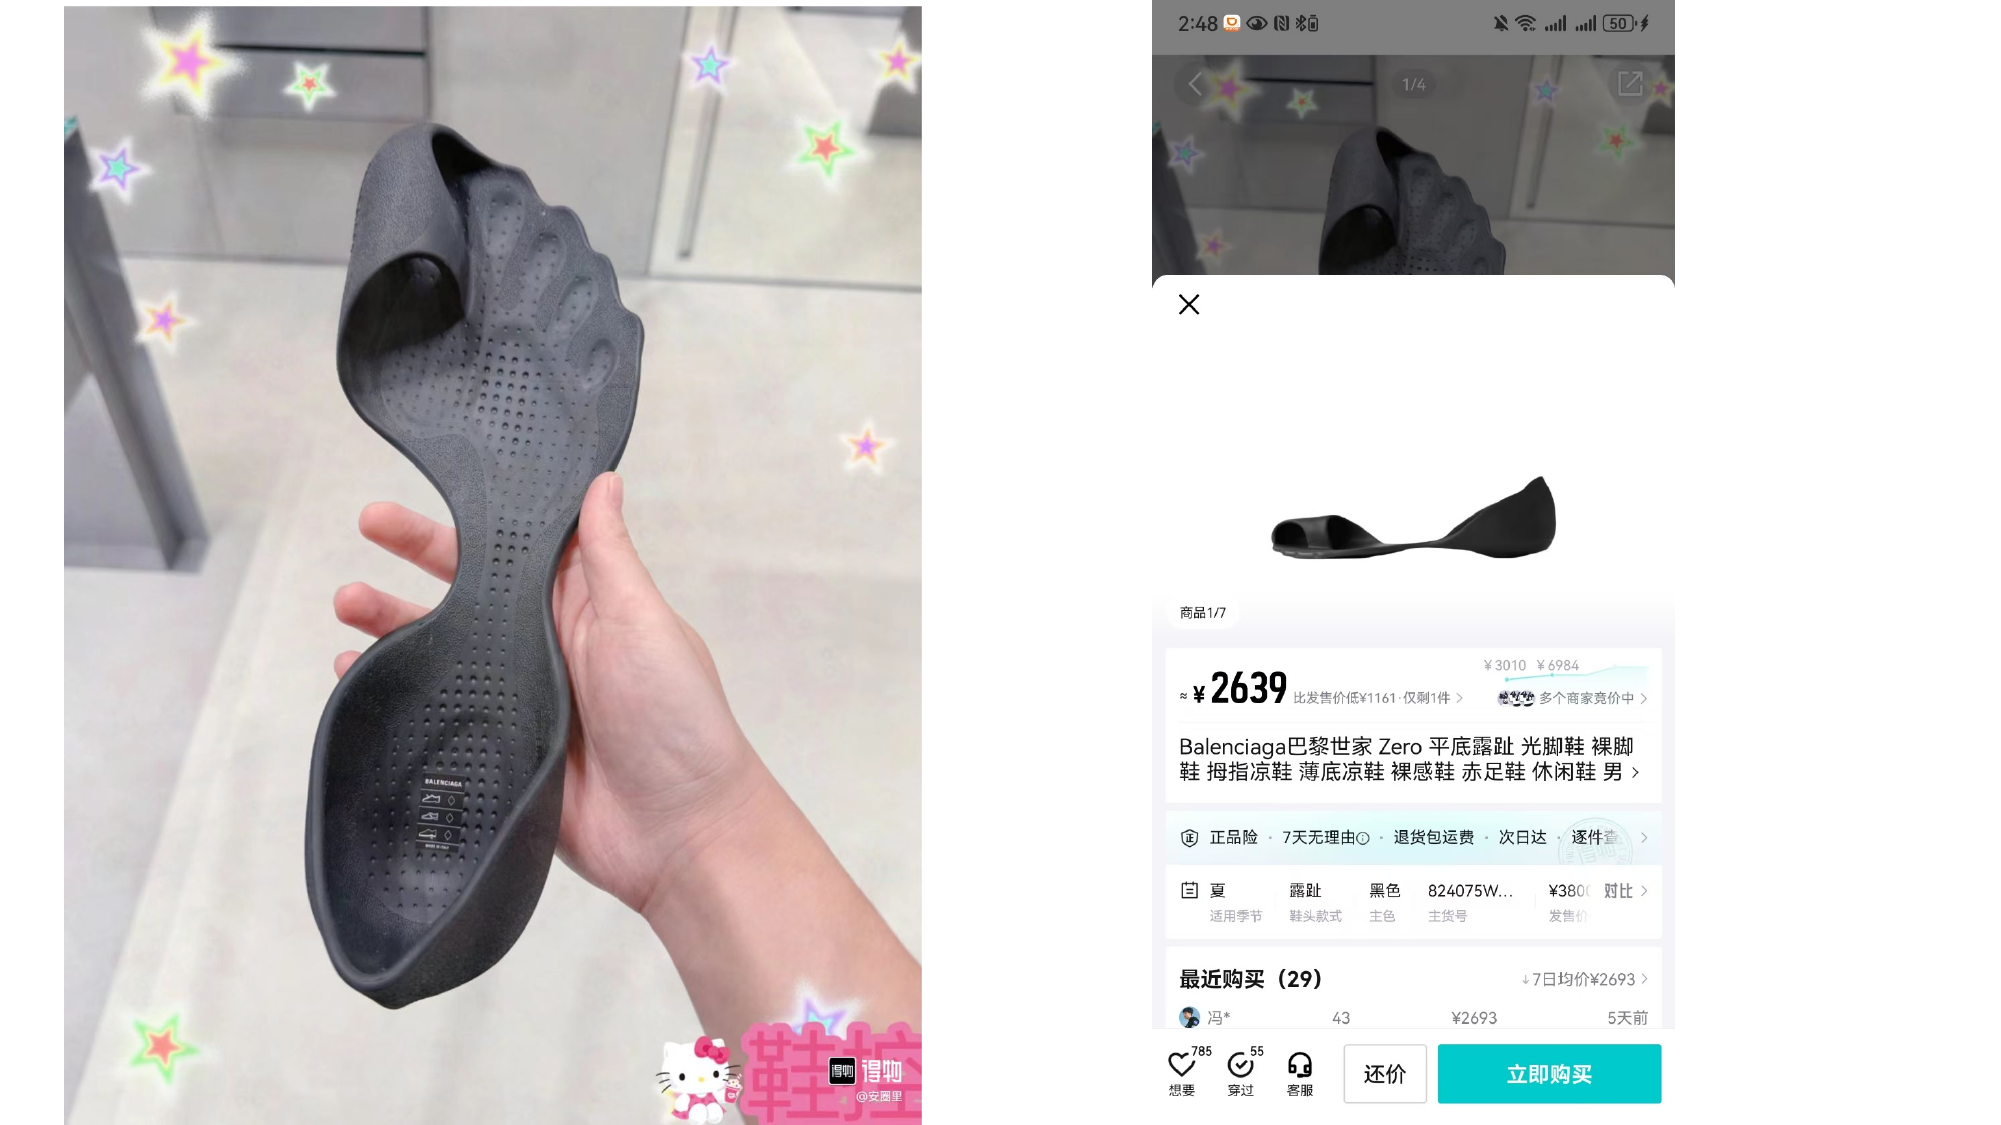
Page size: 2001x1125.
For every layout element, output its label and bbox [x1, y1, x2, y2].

picture [1152, 0, 1675, 1119]
list [64, 6, 922, 1125]
